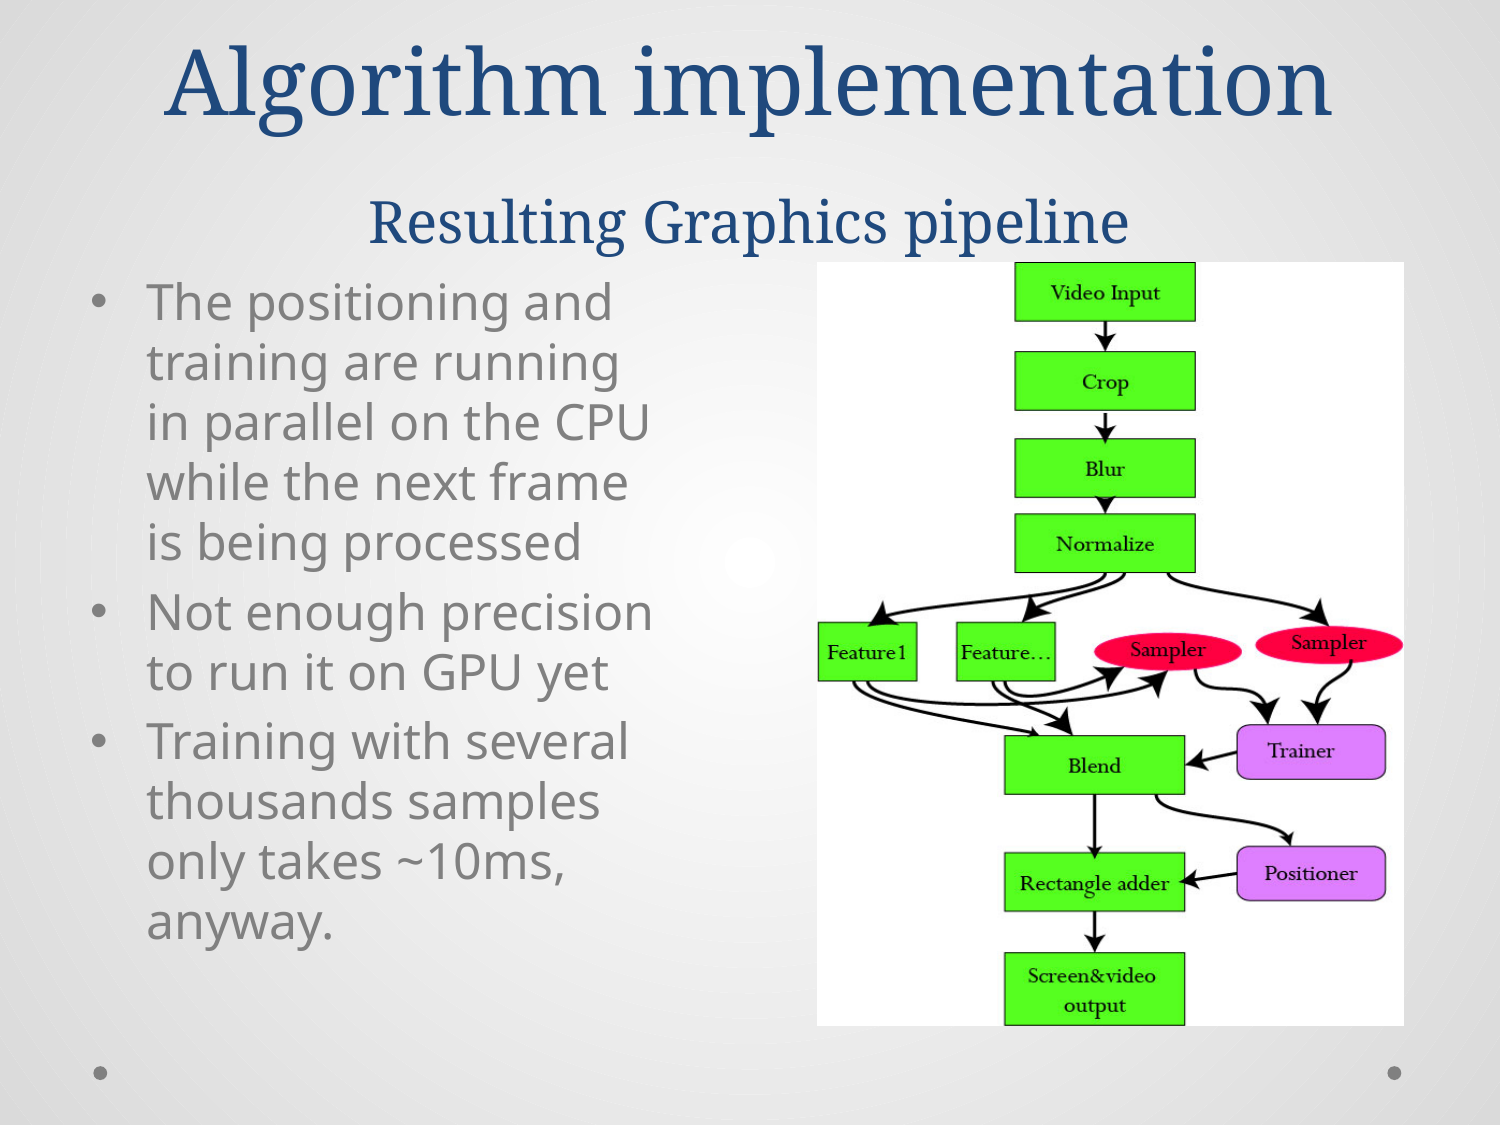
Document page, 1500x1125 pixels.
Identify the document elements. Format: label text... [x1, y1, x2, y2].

list The positioning and training are running in parallel on the CPU while the next frame is being processed Not enough precision to run it on GPU yet Training with several thousands samples only takes ~10ms, anyway. [75, 262, 676, 1005]
title Algorithm implementation Resulting Graphics pipeline [75, 0, 1425, 263]
picture [817, 262, 1404, 1027]
